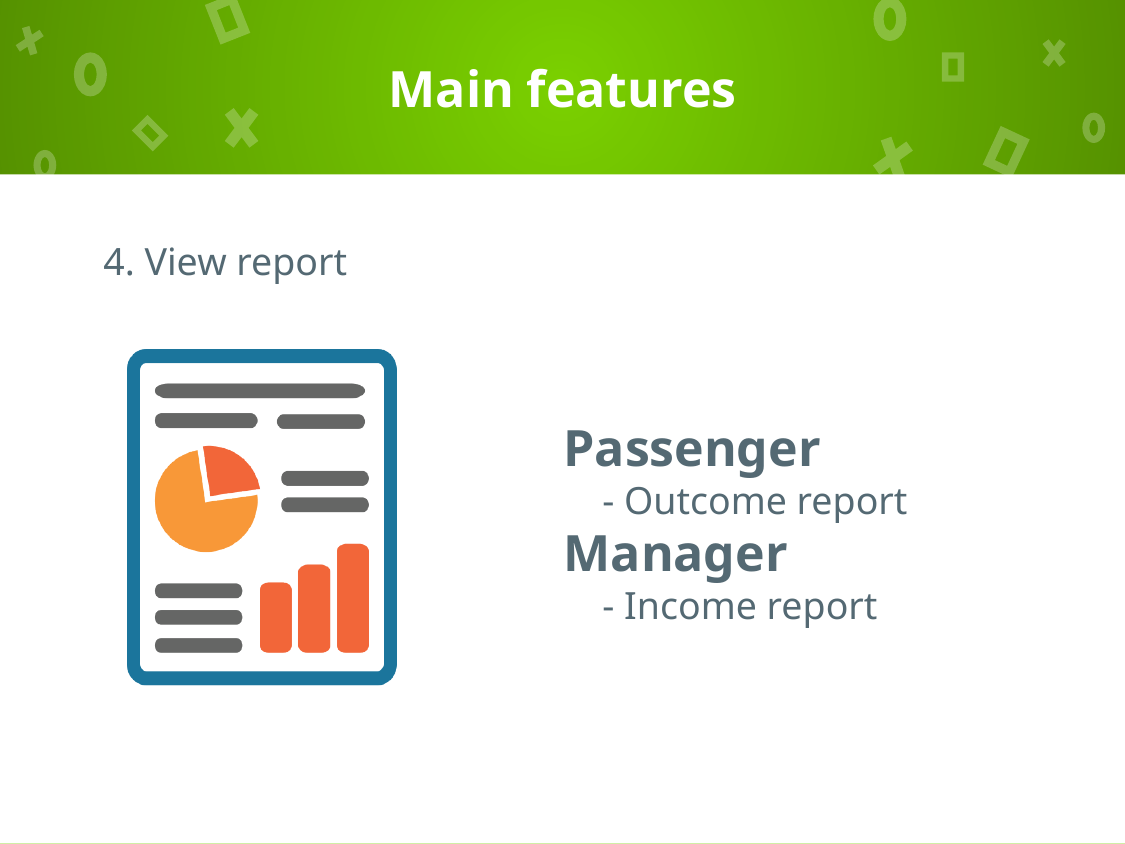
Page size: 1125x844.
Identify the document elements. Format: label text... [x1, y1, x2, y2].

title Main features [56, 0, 1069, 175]
list Passenger - Outcome report Manager - Income report [548, 401, 1009, 690]
list 4. View report [88, 222, 549, 298]
picture [87, 340, 438, 690]
